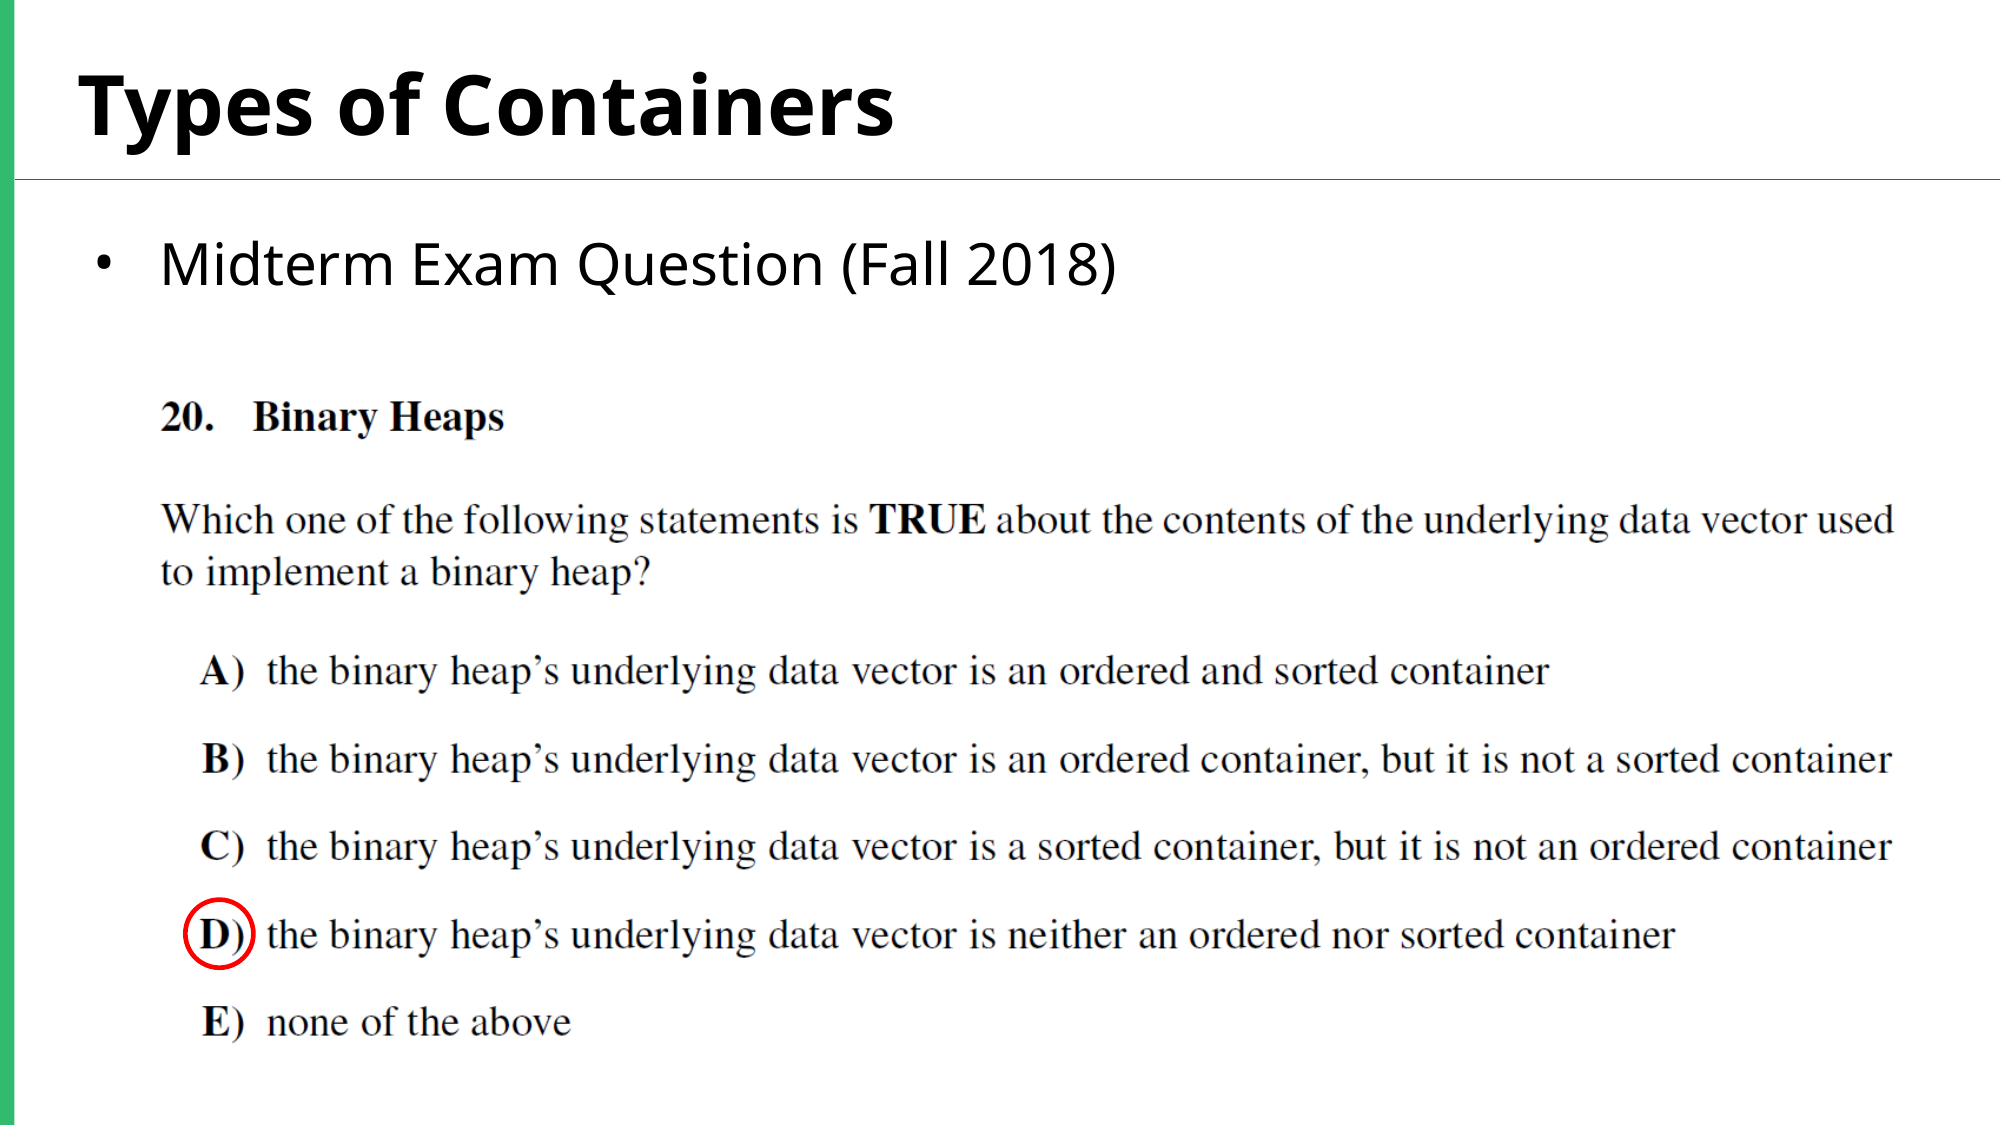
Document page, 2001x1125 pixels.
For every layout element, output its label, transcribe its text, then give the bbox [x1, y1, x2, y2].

list Midterm Exam Question (Fall 2018) [69, 208, 1979, 1097]
picture [143, 385, 1905, 1051]
text_box Types of Containers [62, 36, 1922, 219]
